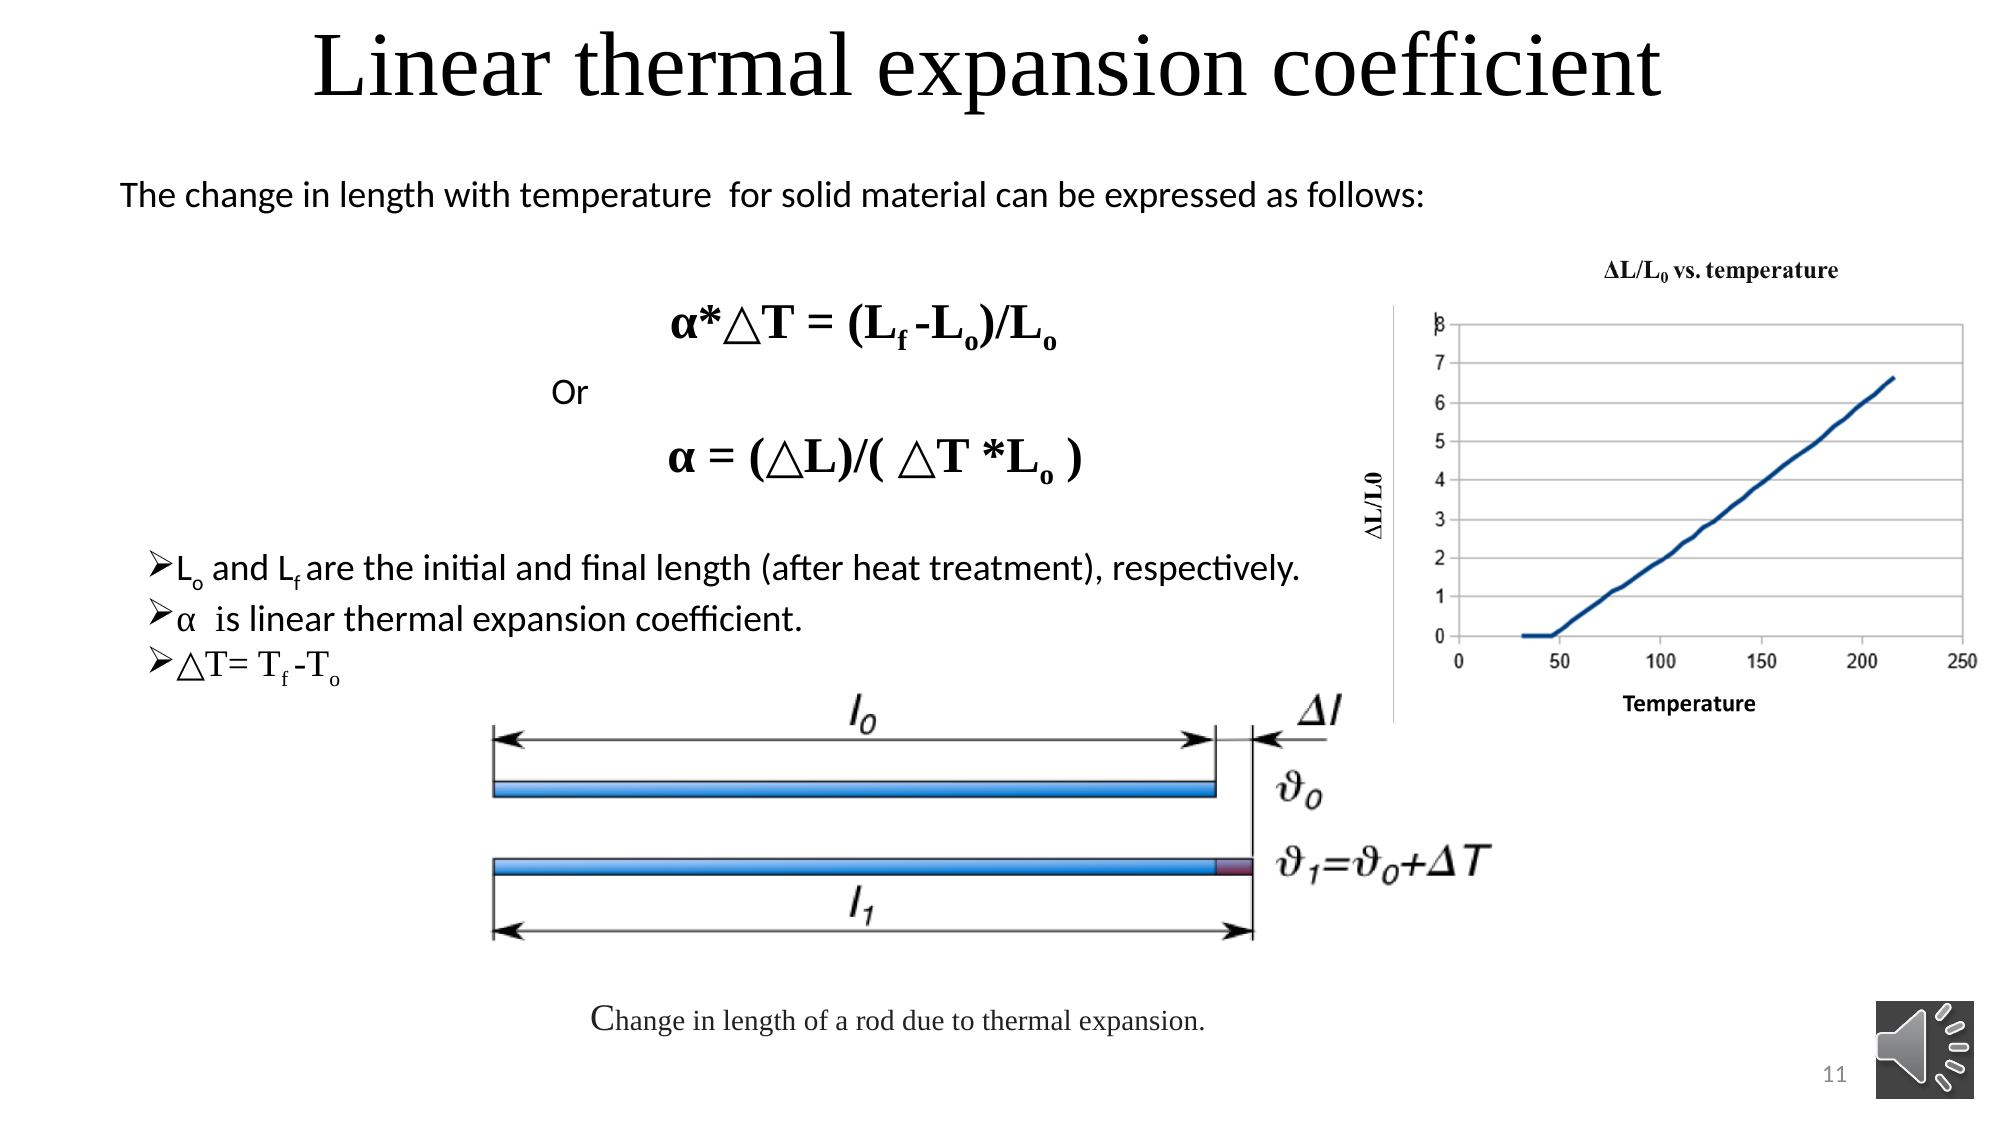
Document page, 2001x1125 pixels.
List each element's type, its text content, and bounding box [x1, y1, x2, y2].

text_box The change in length with temperature for solid material can be expressed as follows: [105, 162, 1552, 222]
text_box α*△T = (Lf -Lo)/Lo [655, 280, 1073, 364]
text_box α = (△L)/( △T *Lo ) [652, 414, 1118, 498]
picture [1874, 999, 1975, 1100]
text_box Change in length of a rod due to thermal expansion. [421, 985, 1375, 1046]
text_box Lo and Lf are the initial and final length (after heat treatment), respectively. α is linear thermal expansion coefficient. △T= Tf -To [131, 535, 1326, 743]
slide_number 11 [1412, 1042, 1863, 1103]
title Linear thermal expansion coefficient [137, 0, 1863, 136]
text_box Or [536, 360, 615, 420]
picture [470, 245, 1980, 963]
